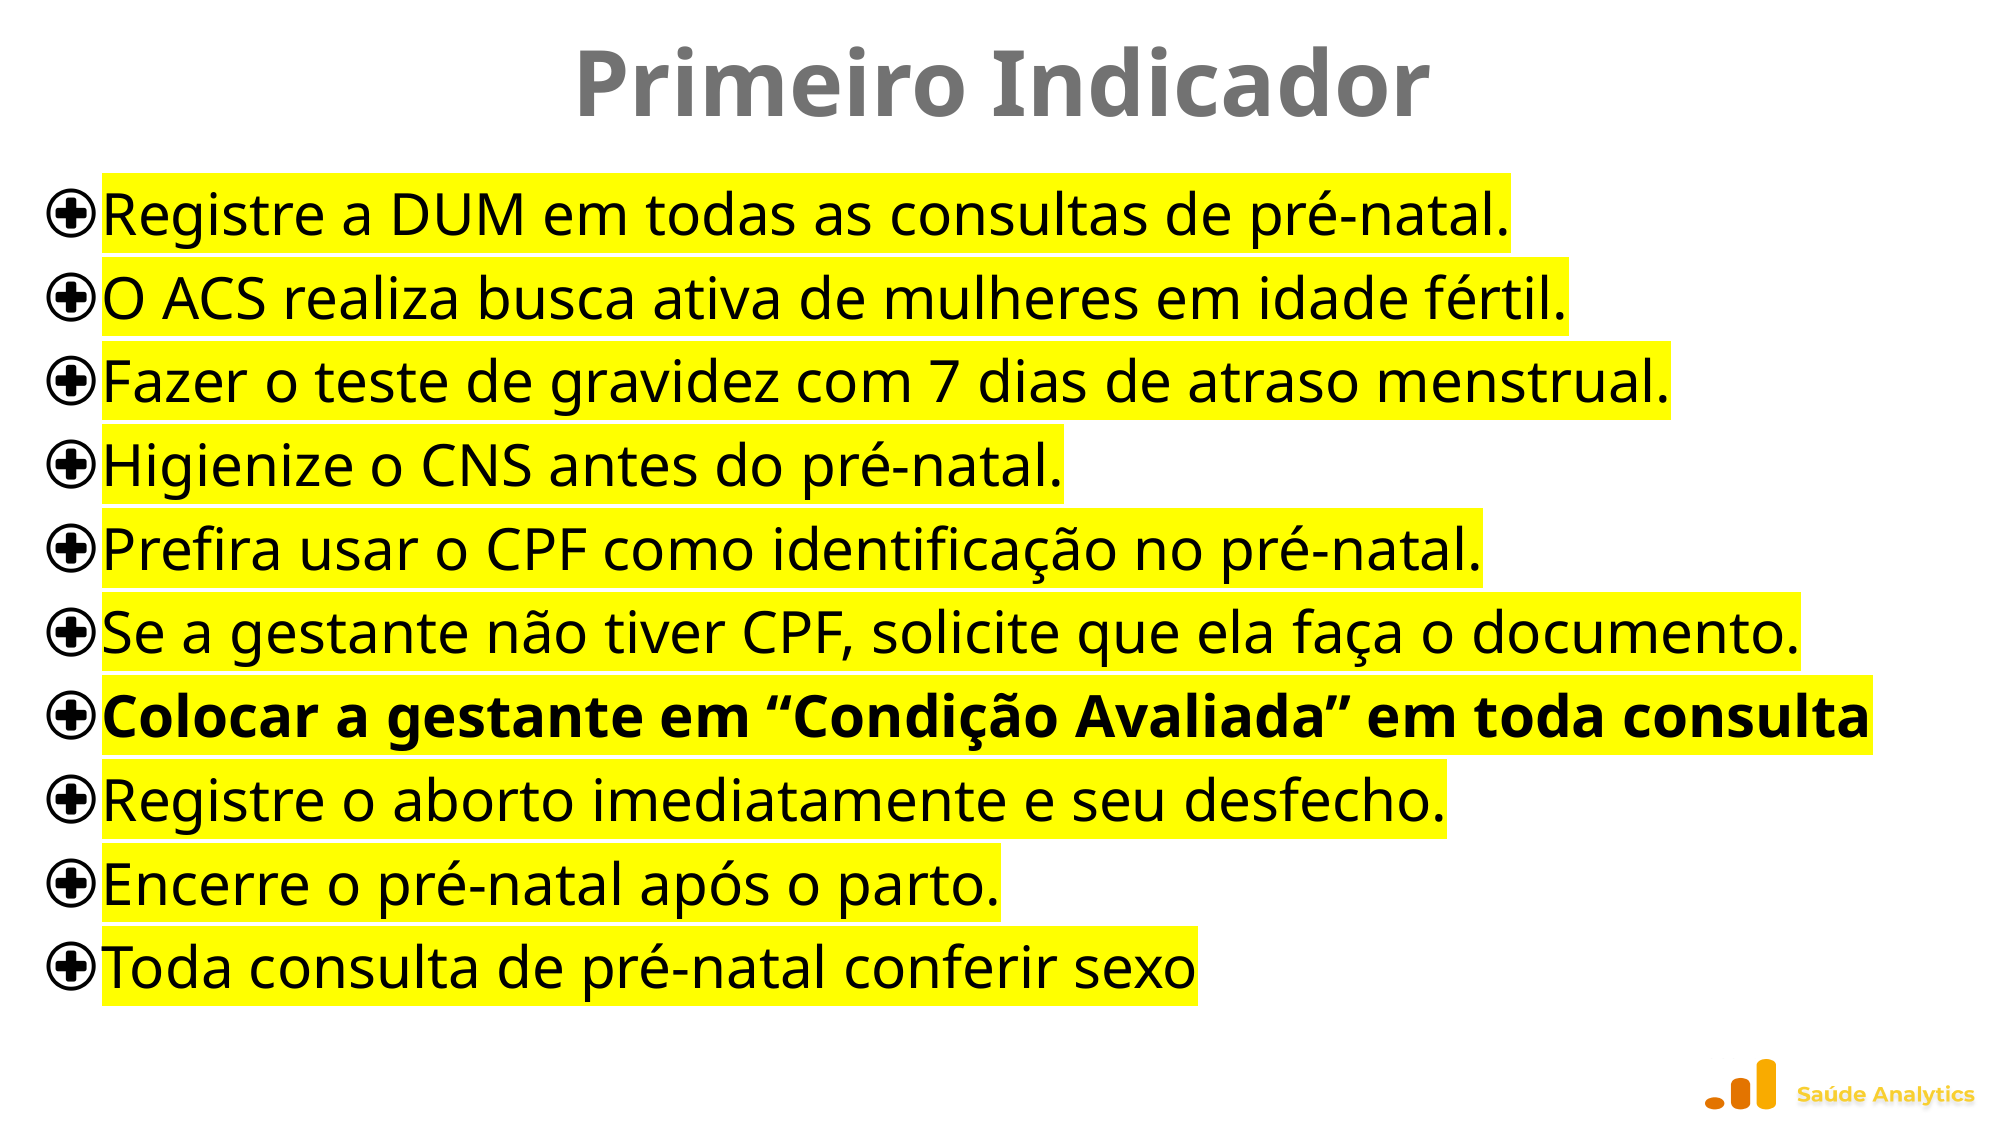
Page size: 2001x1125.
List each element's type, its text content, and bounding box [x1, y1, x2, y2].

picture [40, 768, 102, 830]
picture [40, 852, 102, 914]
picture [40, 266, 102, 328]
picture [40, 935, 102, 997]
picture [1700, 1053, 1980, 1125]
picture [40, 684, 102, 746]
picture [40, 433, 102, 495]
picture [40, 601, 102, 663]
title Primeiro Indicador [25, 22, 1980, 153]
list Registre a DUM em todas as consultas de pré-natal. O ACS realiza busca ativa de mulheres em idade fértil. Fazer o teste de gravidez com 7 dias de atraso menstrual. Higienize o CNS antes do pré-natal. Prefira usar o CPF como identificação no pré-natal. Se a gestante não tiver CPF, solicite que ela faça o documento. Colocar a gestante em “Condição Avaliada” em toda consulta Registre o aborto imediatamente e seu desfecho. Encerre o pré-natal após o parto. Toda consulta de pré-natal conferir sexo [25, 177, 1980, 1053]
picture [40, 182, 102, 244]
picture [40, 349, 102, 412]
picture [40, 517, 102, 579]
